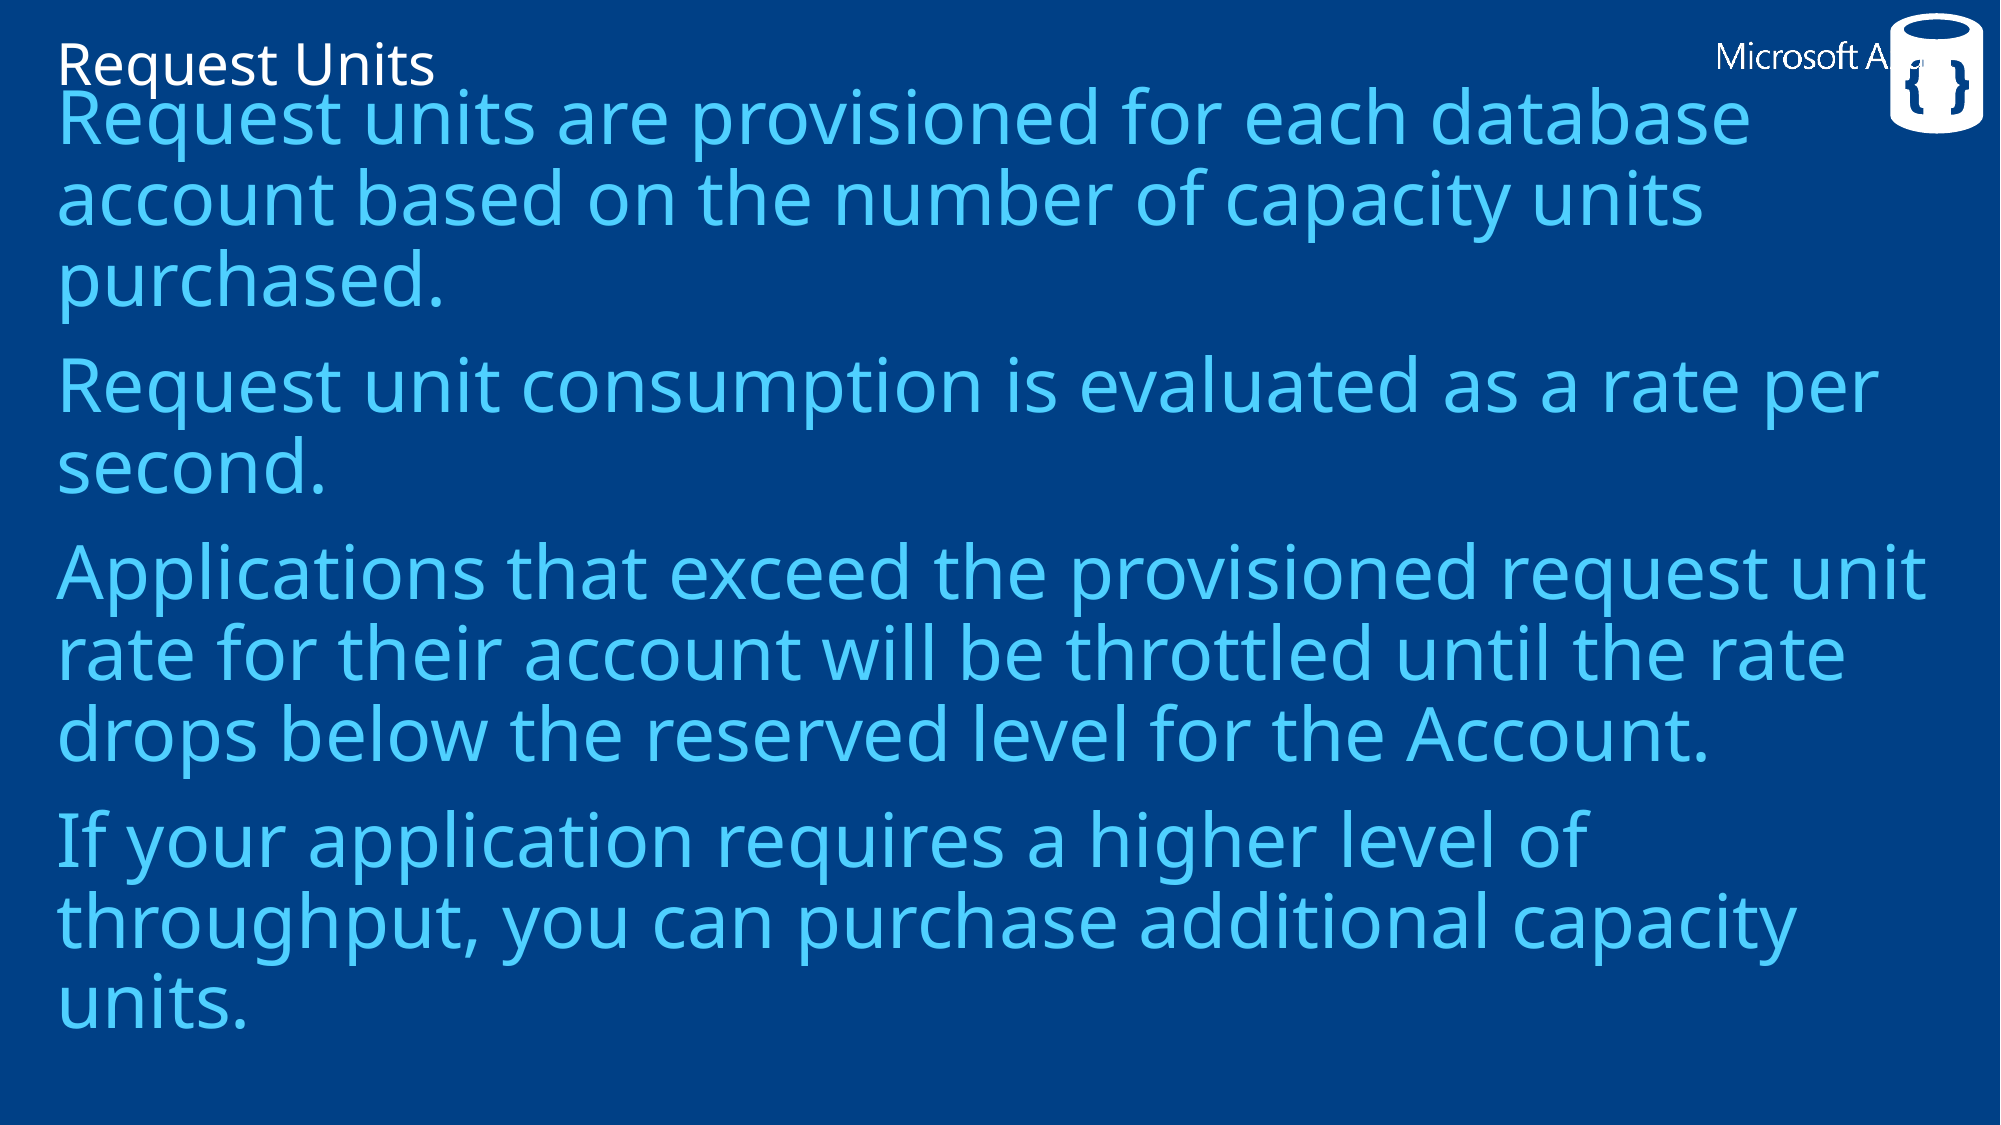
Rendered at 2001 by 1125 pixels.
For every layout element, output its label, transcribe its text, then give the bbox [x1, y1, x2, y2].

picture [1889, 12, 1984, 134]
list Request units are provisioned for each database account based on the number of capacity units purchased. Request unit consumption is evaluated as a rate per second. Applications that exceed the provisioned request unit rate for their account will be throttled until the rate drops below the reserved level for the Account. If your application requires a higher level of throughput, you can purchase additional capacity units. [0, 182, 2000, 943]
text_box Request Units [0, 0, 2000, 134]
